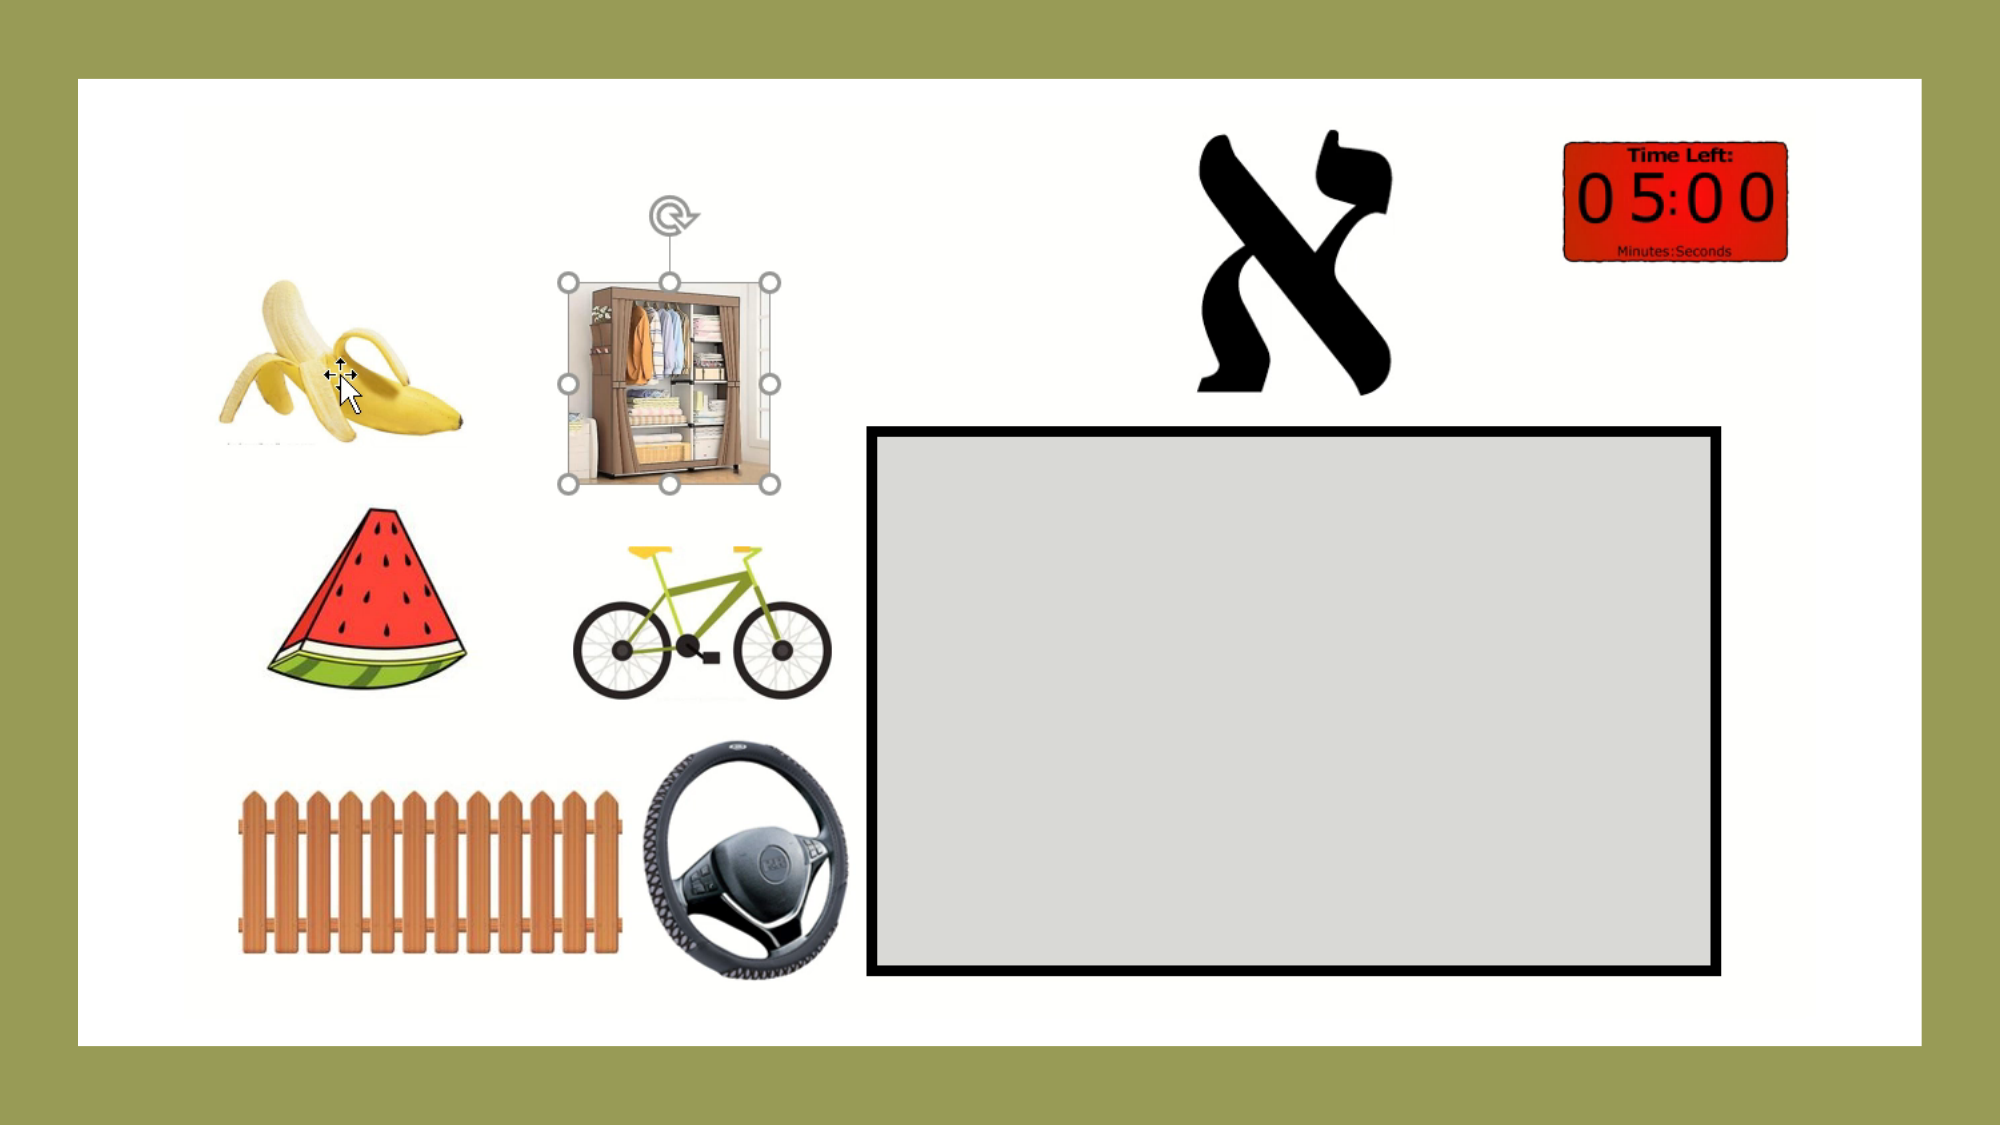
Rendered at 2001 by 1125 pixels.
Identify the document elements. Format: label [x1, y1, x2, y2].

text_box [77, 78, 1923, 1047]
text_box [0, 0, 2000, 1125]
text_box [183, 105, 1816, 1020]
